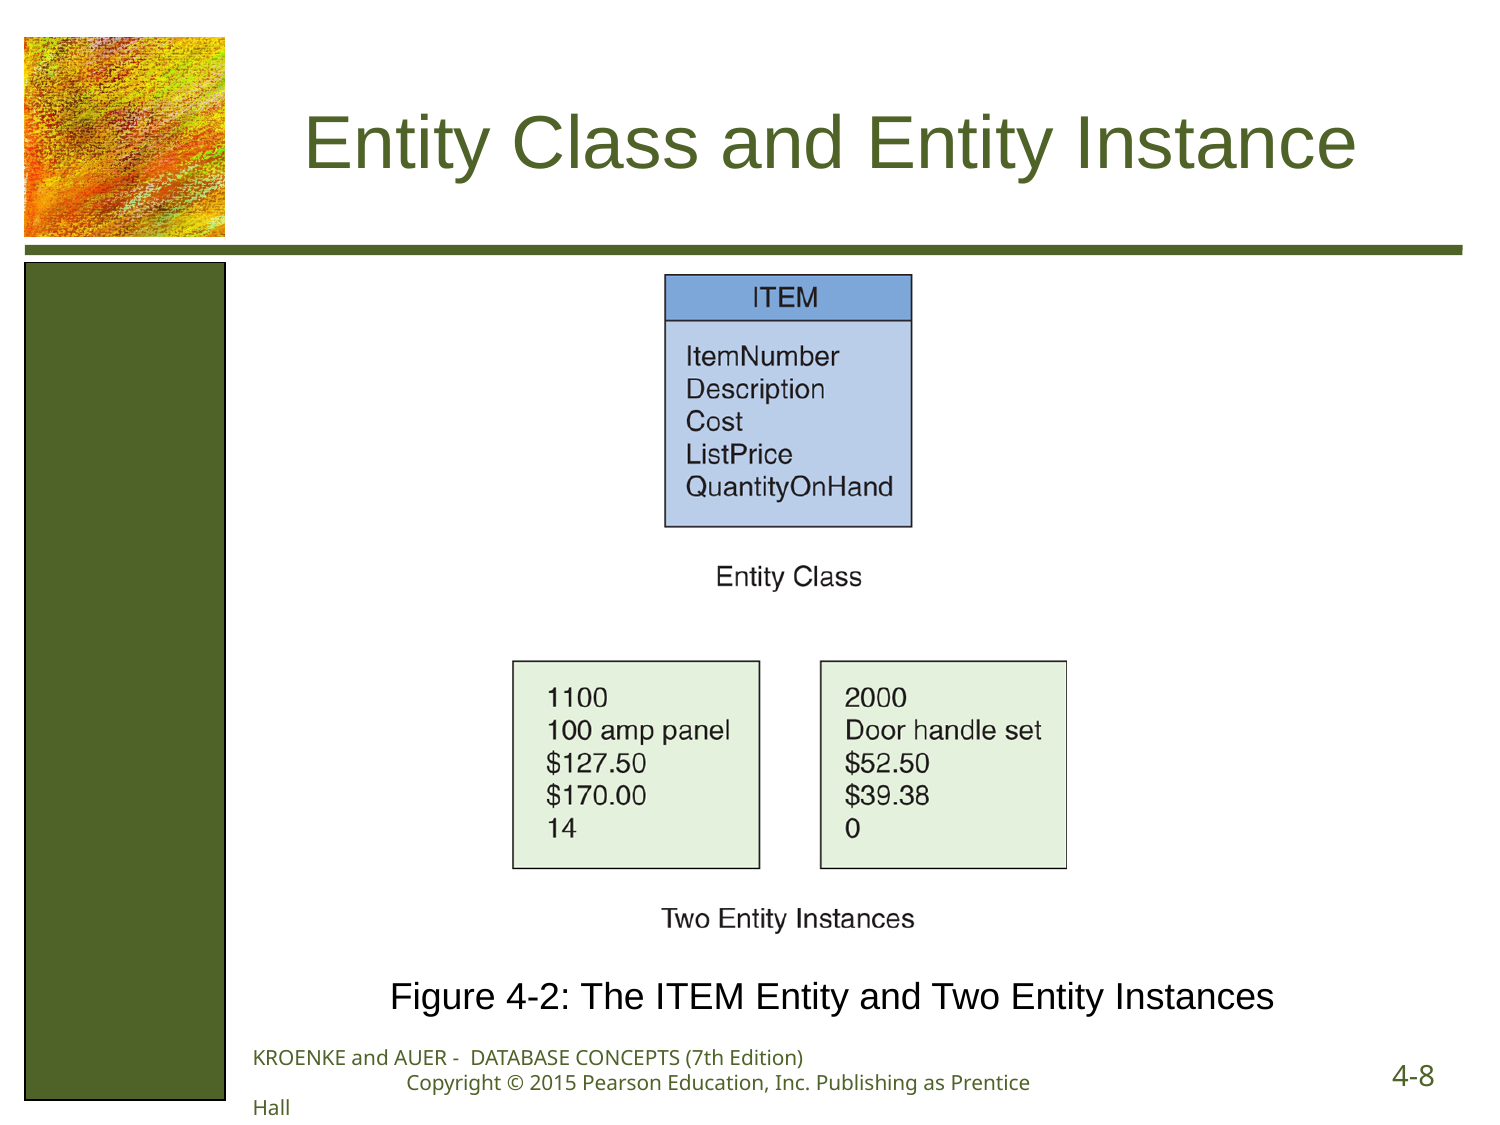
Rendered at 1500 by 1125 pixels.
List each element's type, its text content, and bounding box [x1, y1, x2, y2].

slide_number 4-8 [1287, 1049, 1451, 1103]
text_box Figure 4-2: The ITEM Entity and Two Entity Instances [375, 964, 1400, 1025]
title Entity Class and Entity Instance [237, 44, 1426, 233]
picture [511, 274, 1068, 937]
footer KROENKE and AUER - DATABASE CONCEPTS (7th Edition) Copyright © 2015 Pearson Education, Inc. Publishing as Prentice Hall [237, 1037, 1088, 1104]
picture [24, 37, 225, 237]
